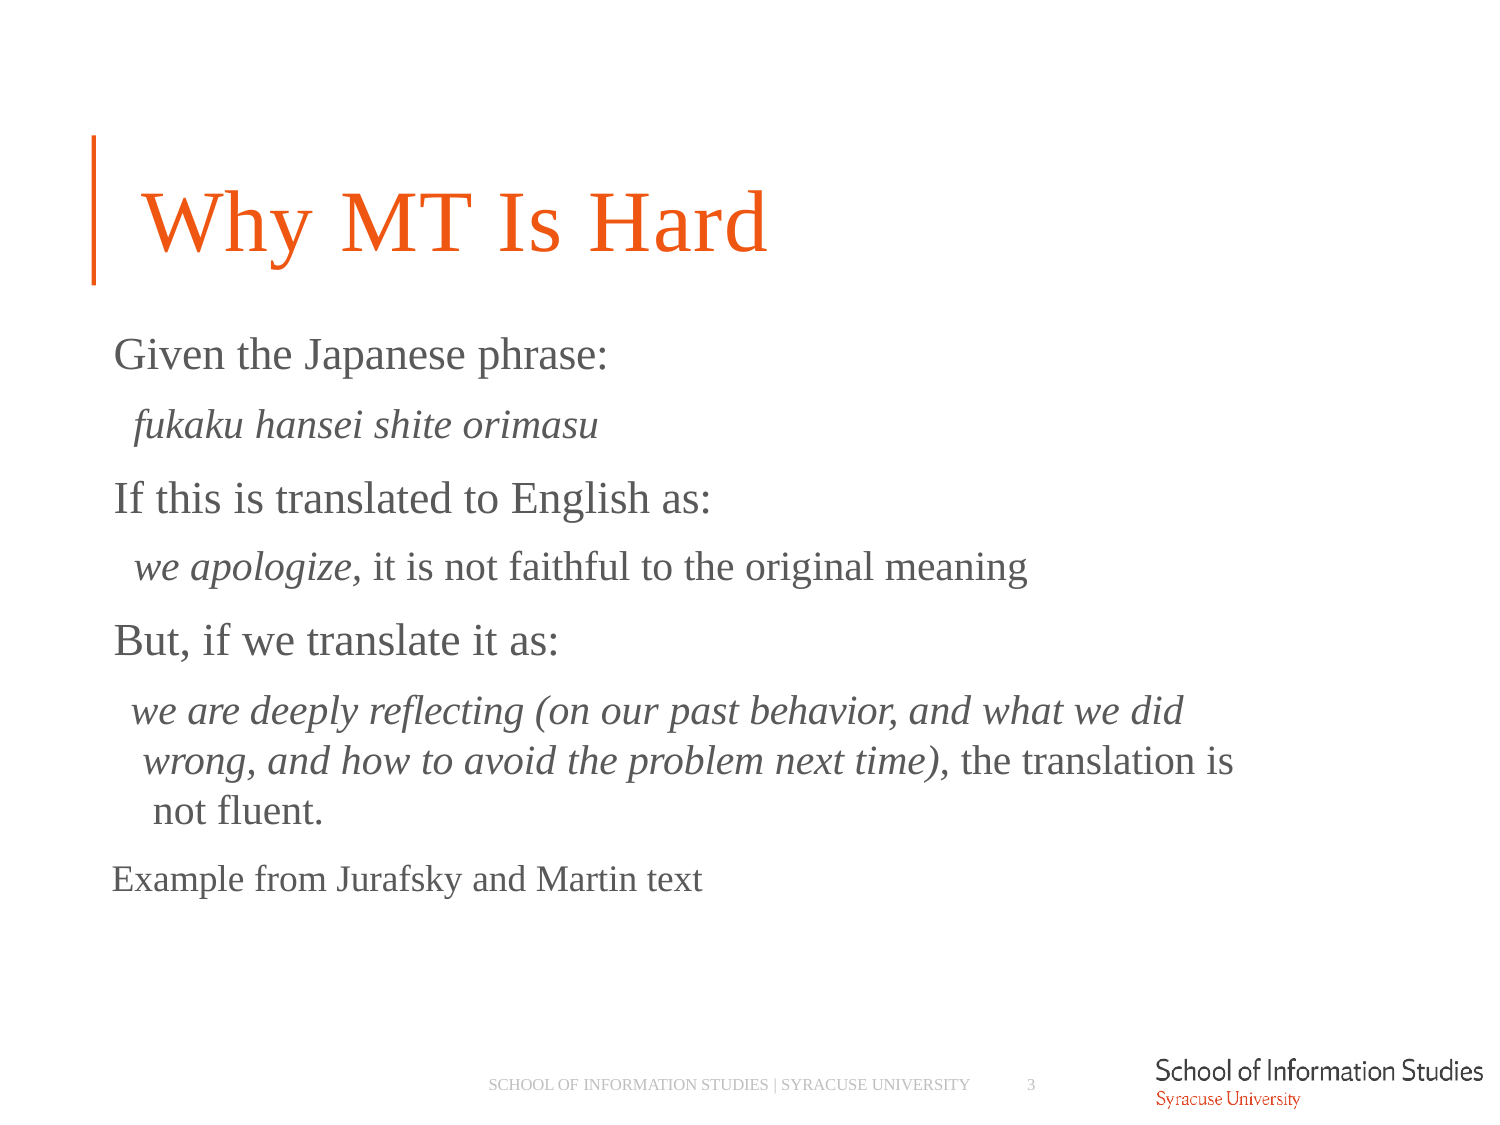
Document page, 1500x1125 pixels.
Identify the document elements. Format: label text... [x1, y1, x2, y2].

text_box Given the Japanese phrase: ­ fukaku hansei shite orimasu If this is translated to English as: ­ we apologize, it is not faithful to the original meaning But, if we translate it as: ­ we are deeply reflecting (on our past behavior, and what we did wrong, and how to avoid the problem next time), the translation is not fluent. Example from Jurafsky and Martin text [111, 302, 1238, 899]
title Why MT Is Hard [138, 162, 775, 302]
picture [1156, 1058, 1483, 1109]
footer SCHOOL OF INFORMATION STUDIES | SYRACUSE UNIVERSITY [486, 1073, 979, 1125]
text_box 3 [1020, 1073, 1042, 1094]
